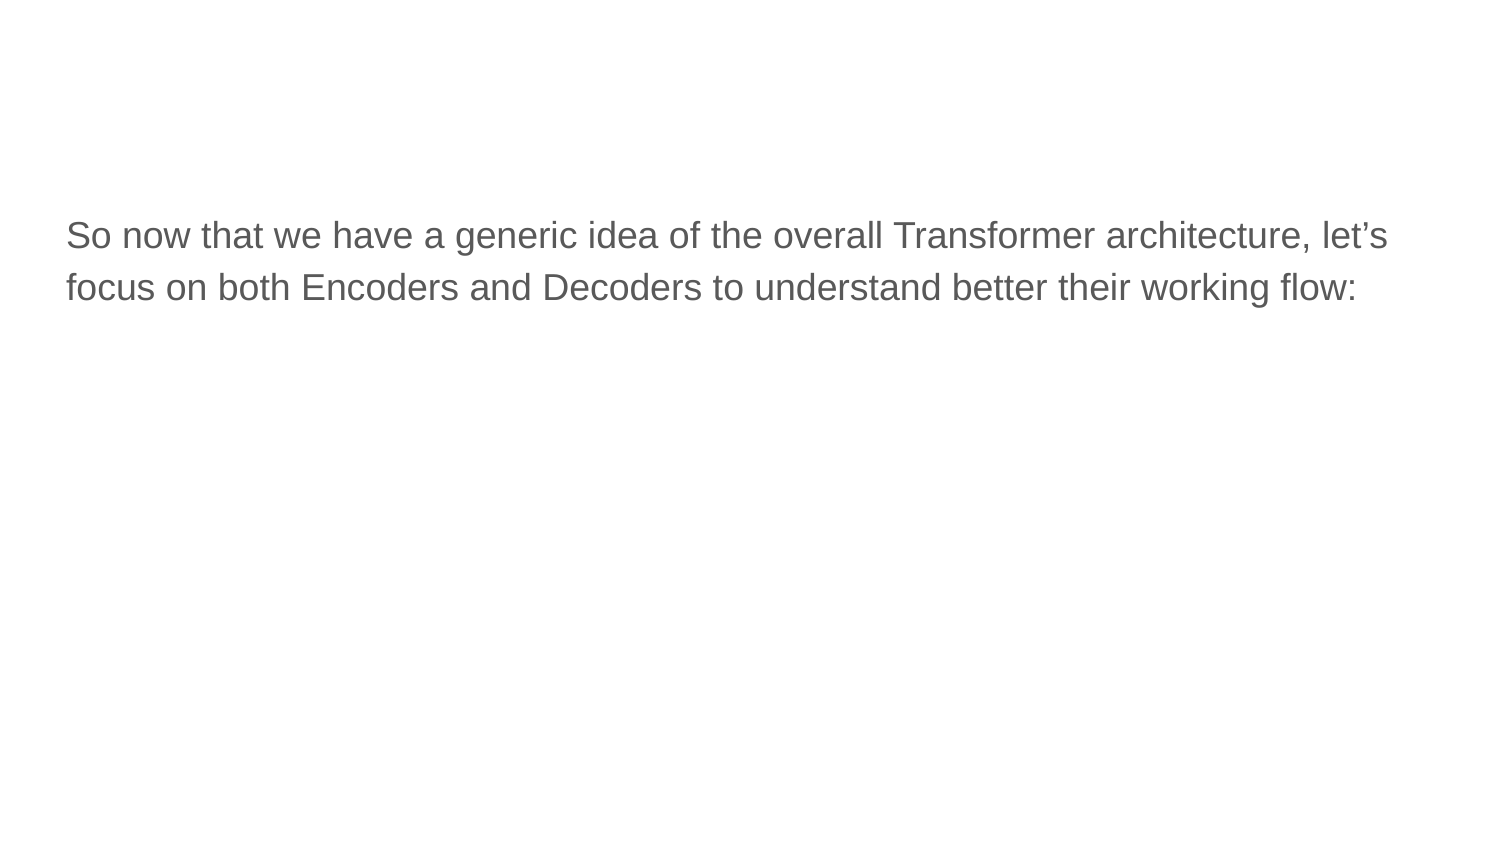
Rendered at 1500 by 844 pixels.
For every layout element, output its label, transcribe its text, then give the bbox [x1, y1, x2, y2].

list So now that we have a generic idea of the overall Transformer architecture, let’s focus on both Encoders and Decoders to understand better their working flow: [51, 189, 1449, 750]
